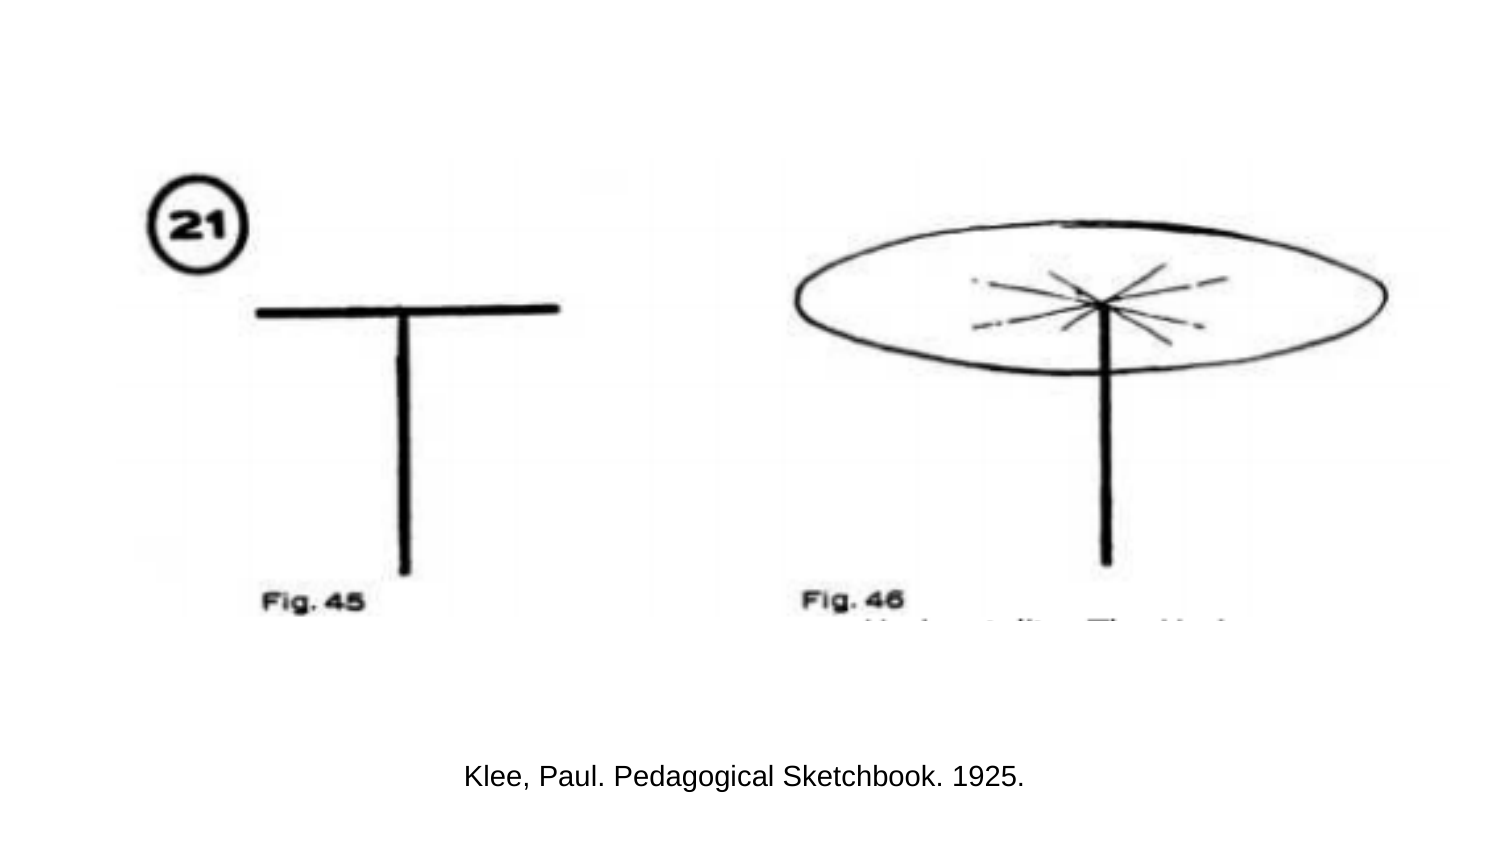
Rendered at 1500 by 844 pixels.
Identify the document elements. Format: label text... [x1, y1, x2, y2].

picture [97, 158, 1500, 621]
text_box Klee, Paul. Pedagogical Sketchbook. 1925. [448, 742, 1052, 844]
